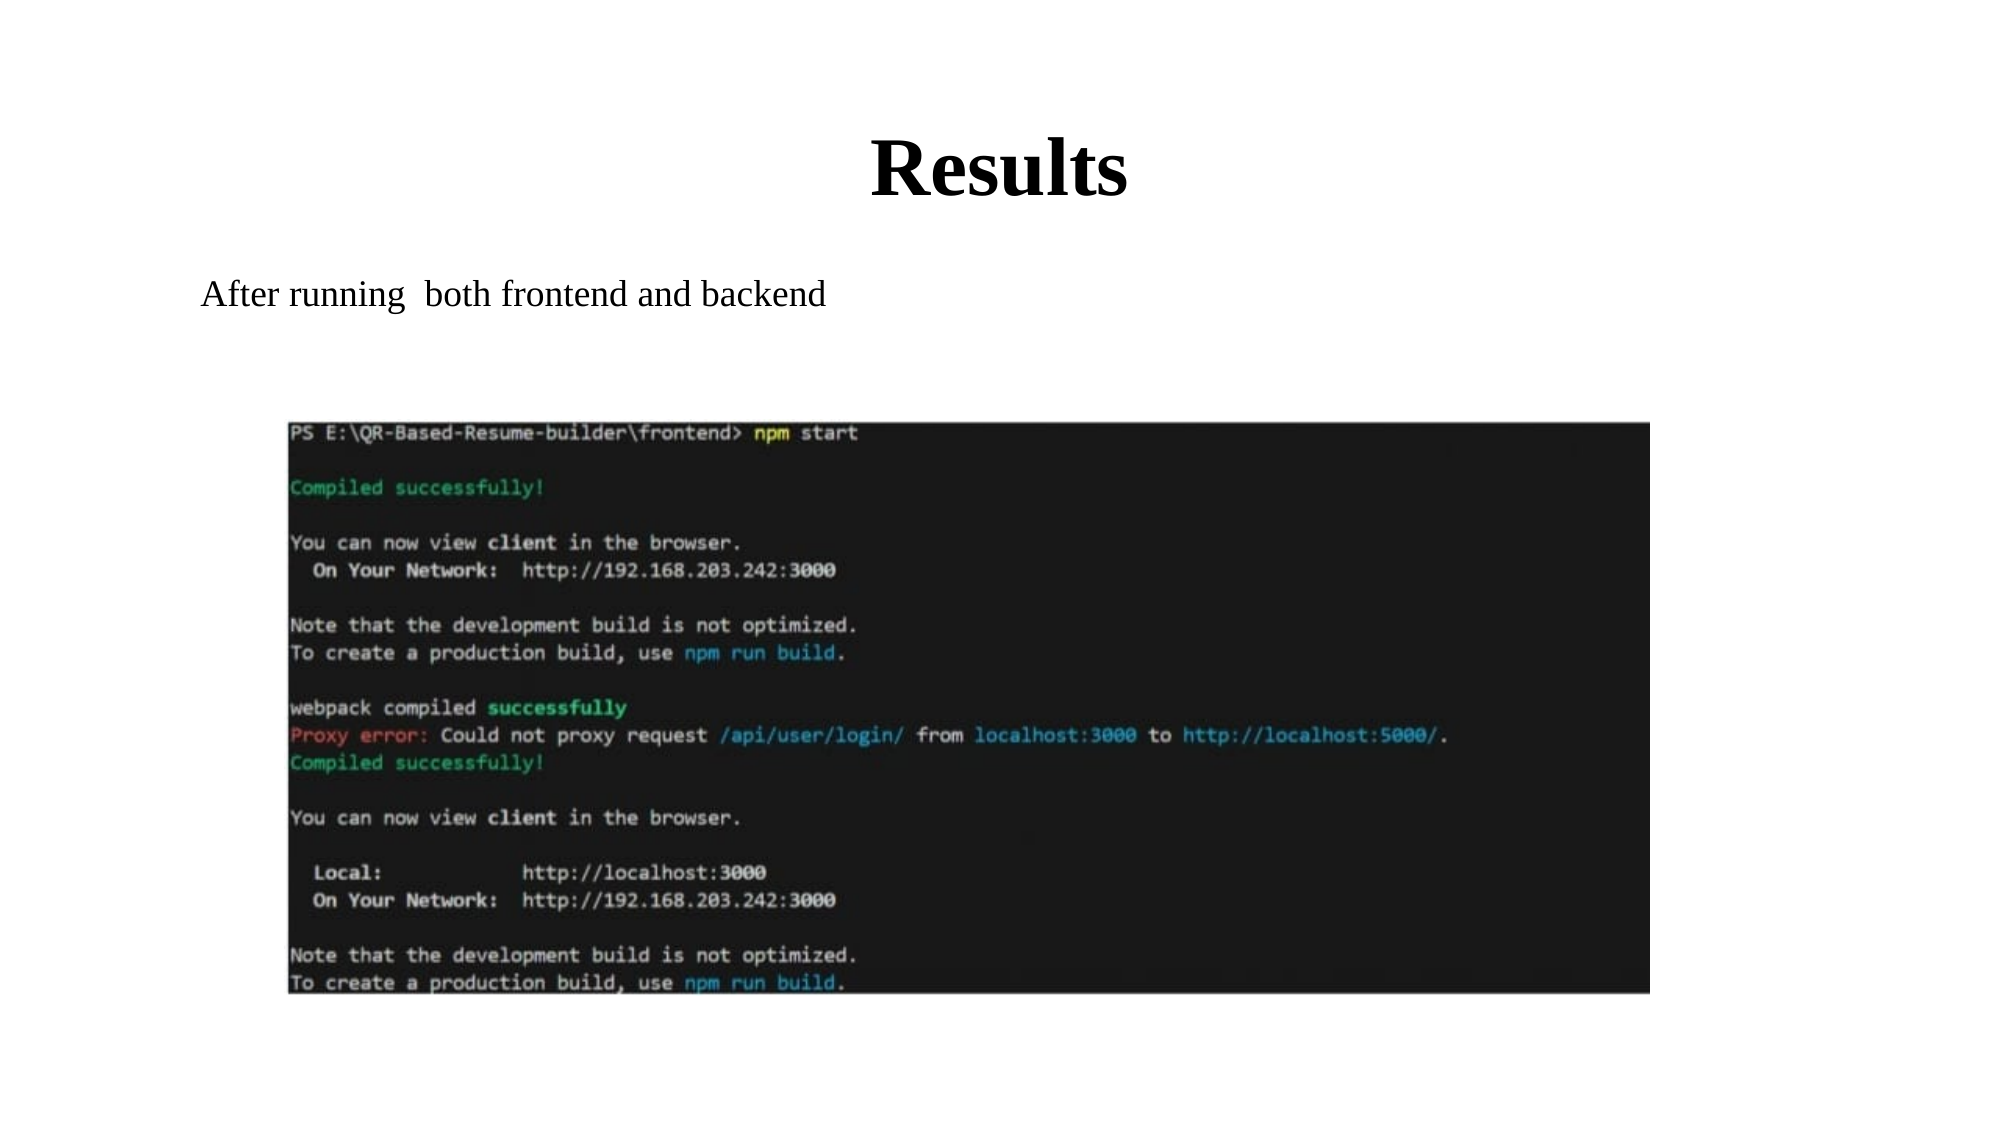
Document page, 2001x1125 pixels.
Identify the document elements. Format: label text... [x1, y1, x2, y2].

text_box After running both frontend and backend [185, 262, 852, 322]
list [284, 419, 1650, 996]
title Results [137, 59, 1863, 278]
